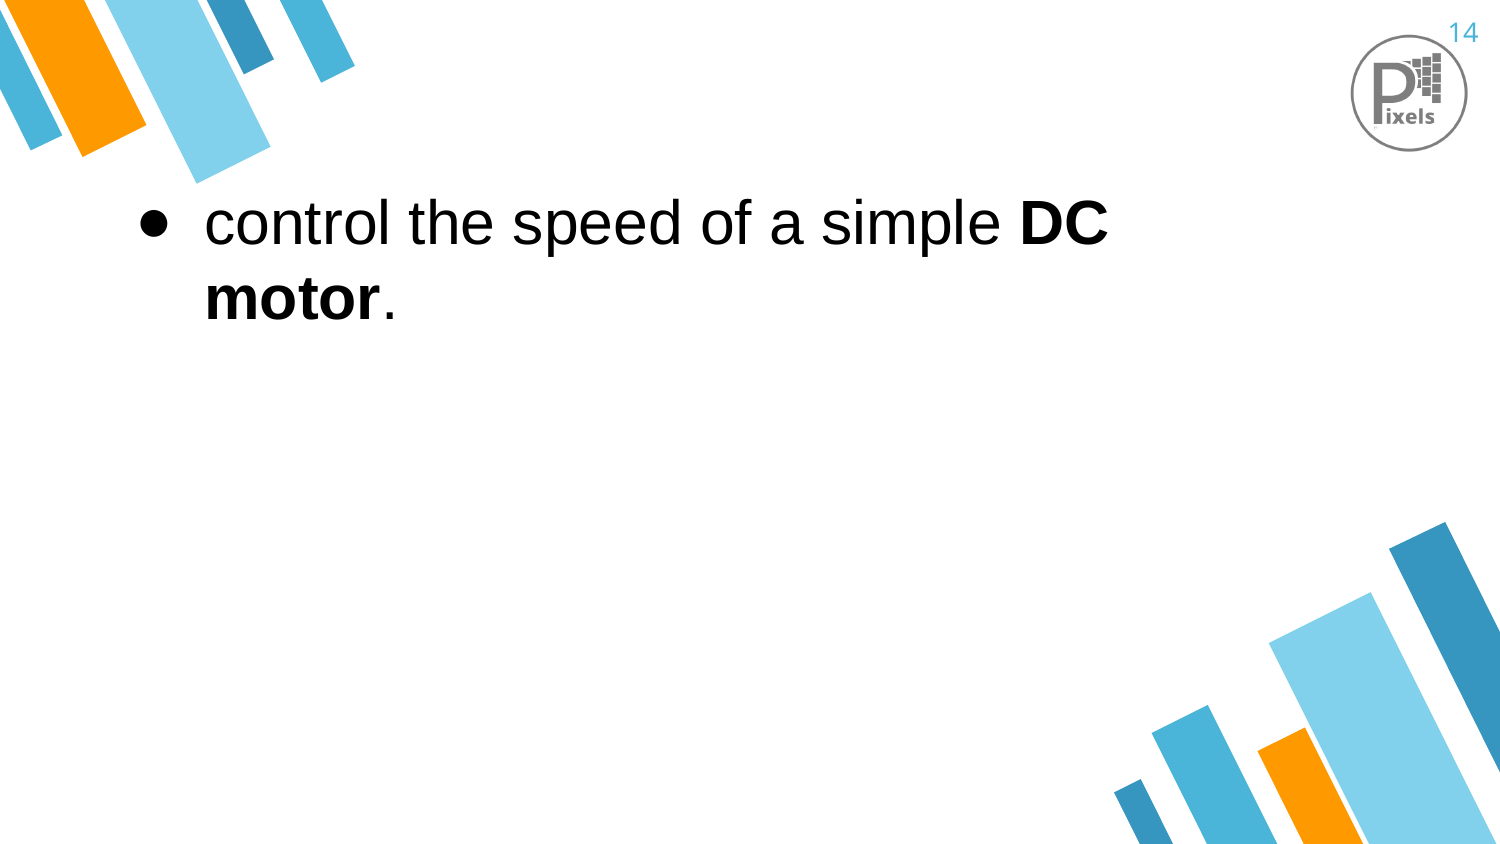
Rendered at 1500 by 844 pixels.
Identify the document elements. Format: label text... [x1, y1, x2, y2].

picture [1290, 0, 1500, 208]
text_box control the speed of a simple DC motor. [114, 167, 1220, 532]
